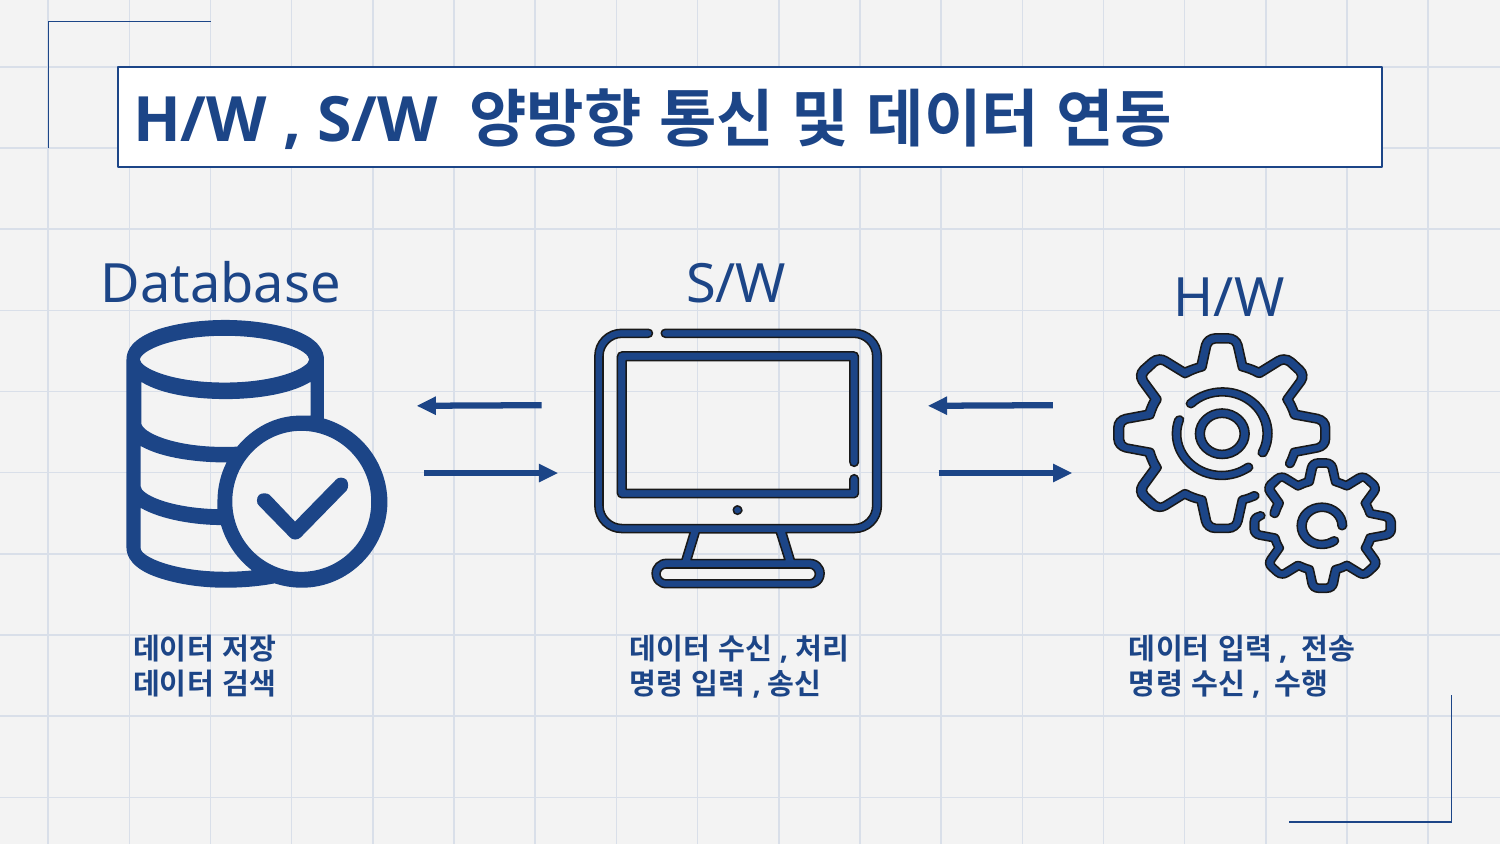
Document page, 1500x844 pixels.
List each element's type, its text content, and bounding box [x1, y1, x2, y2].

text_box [1113, 246, 1402, 593]
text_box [614, 404, 1073, 685]
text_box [117, 404, 558, 685]
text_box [594, 232, 897, 588]
text_box 데이터 입력, 전송 명령 수신, 수행 [1113, 615, 1376, 684]
title H/W , S/W 양방향 통신 및 데이터 연동 [117, 66, 1383, 168]
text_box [85, 232, 388, 588]
